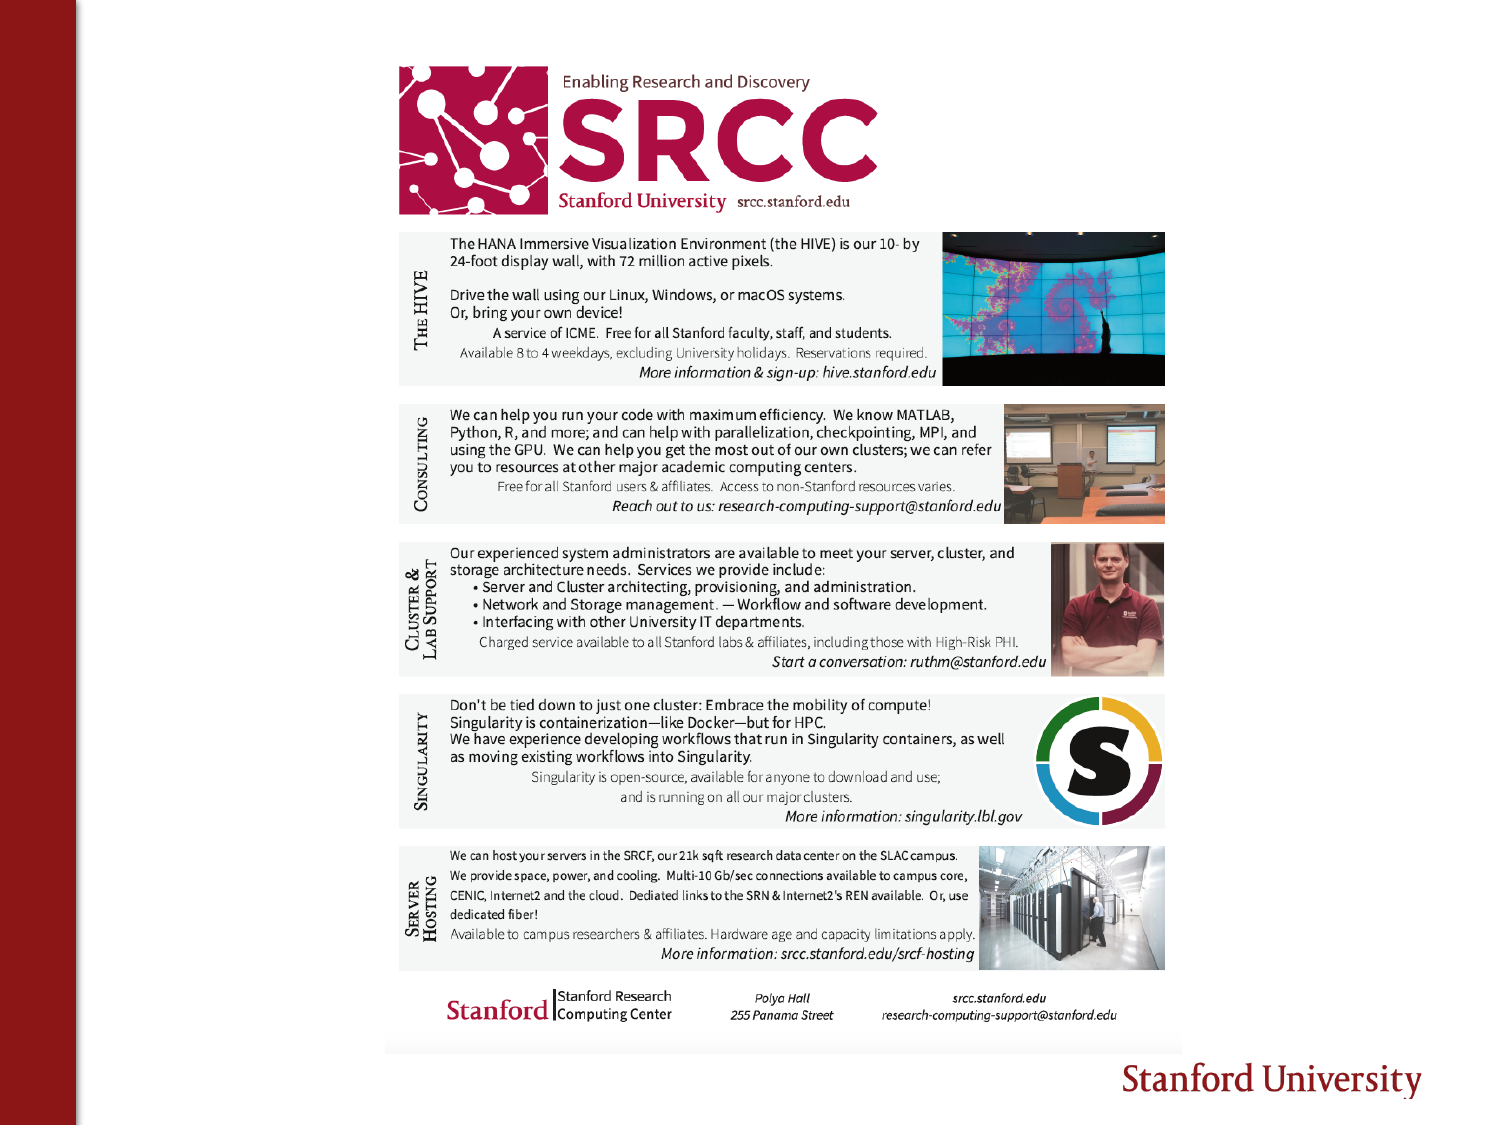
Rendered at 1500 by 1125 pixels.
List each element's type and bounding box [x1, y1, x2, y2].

picture [385, 53, 1182, 1054]
